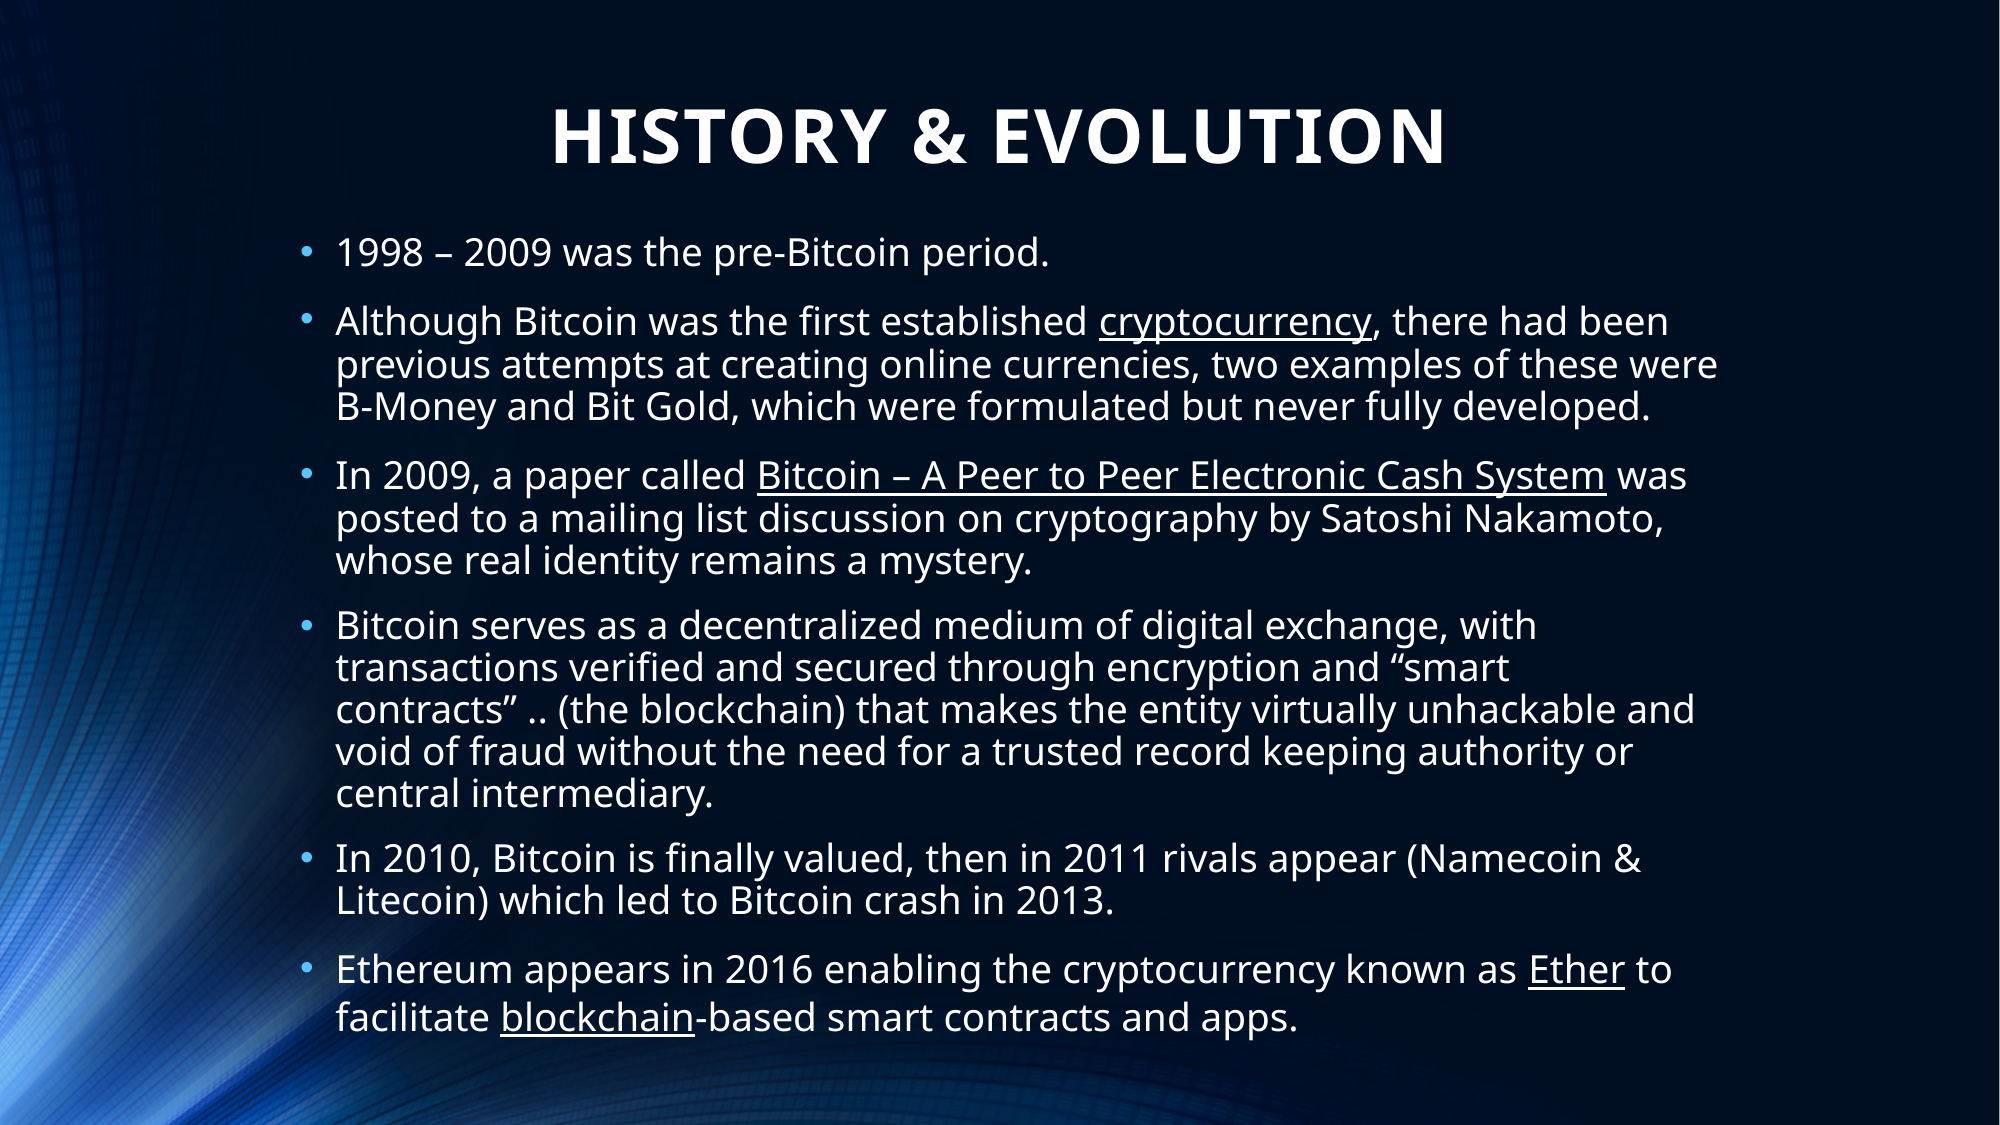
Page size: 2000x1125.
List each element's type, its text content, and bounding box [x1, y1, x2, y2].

title HISTORY & EVOLUTION [249, 62, 1750, 188]
picture [0, 0, 2000, 1125]
list 1998 – 2009 was the pre-Bitcoin period. Although Bitcoin was the first established cryptocurrency, there had been previous attempts at creating online currencies, two examples of these were B-Money and Bit Gold, which were formulated but never fully developed. In 2009, a paper called Bitcoin – A Peer to Peer Electronic Cash System was posted to a mailing list discussion on cryptography by Satoshi Nakamoto, whose real identity remains a mystery. Bitcoin serves as a decentralized medium of digital exchange, with transactions verified and secured through encryption and “smart contracts” .. (the blockchain) that makes the entity virtually unhackable and void of fraud without the need for a trusted record keeping authority or central intermediary. In 2010, Bitcoin is finally valued, then in 2011 rivals appear (Namecoin & Litecoin) which led to Bitcoin crash in 2013. Ethereum appears in 2016 enabling the cryptocurrency known as Ether to facilitate blockchain-based smart contracts and apps. [249, 224, 1749, 1063]
